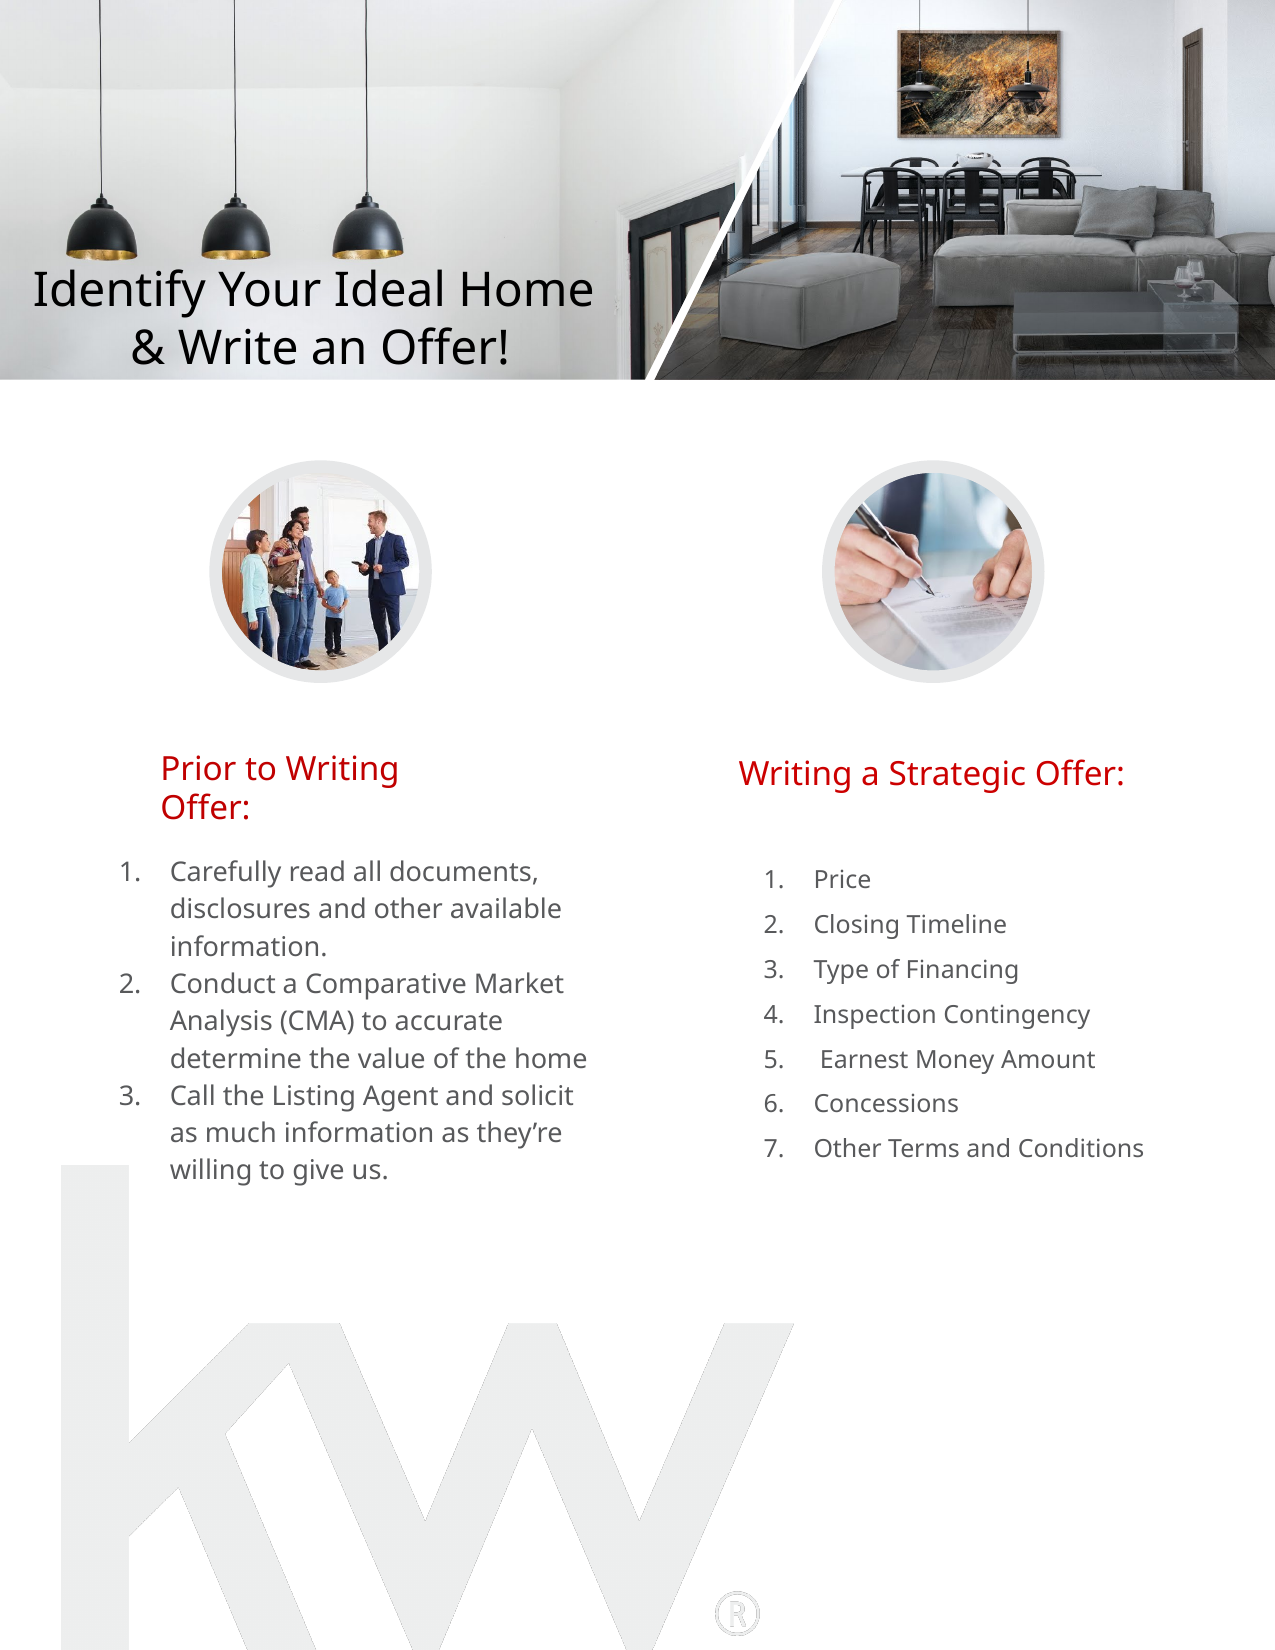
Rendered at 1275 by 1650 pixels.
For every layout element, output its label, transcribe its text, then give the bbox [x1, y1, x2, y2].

text_box Price Closing Timeline Type of Financing Inspection Contingency Earnest Money Amount Concessions Other Terms and Conditions [735, 846, 1189, 1272]
picture [828, 466, 1039, 677]
text_box Writing a Strategic Offer: [735, 743, 1131, 802]
text_box Carefully read all documents, disclosures and other available information. Conduct a Comparative Market Analysis (CMA) to accurate determine the value of the home Call the Listing Agent and solicit as much information as they’re willing to give us. [91, 846, 604, 1163]
picture [0, 0, 1275, 381]
text_box Prior to Writing Offer: [157, 743, 484, 802]
picture [215, 466, 426, 677]
picture [61, 1165, 794, 1650]
